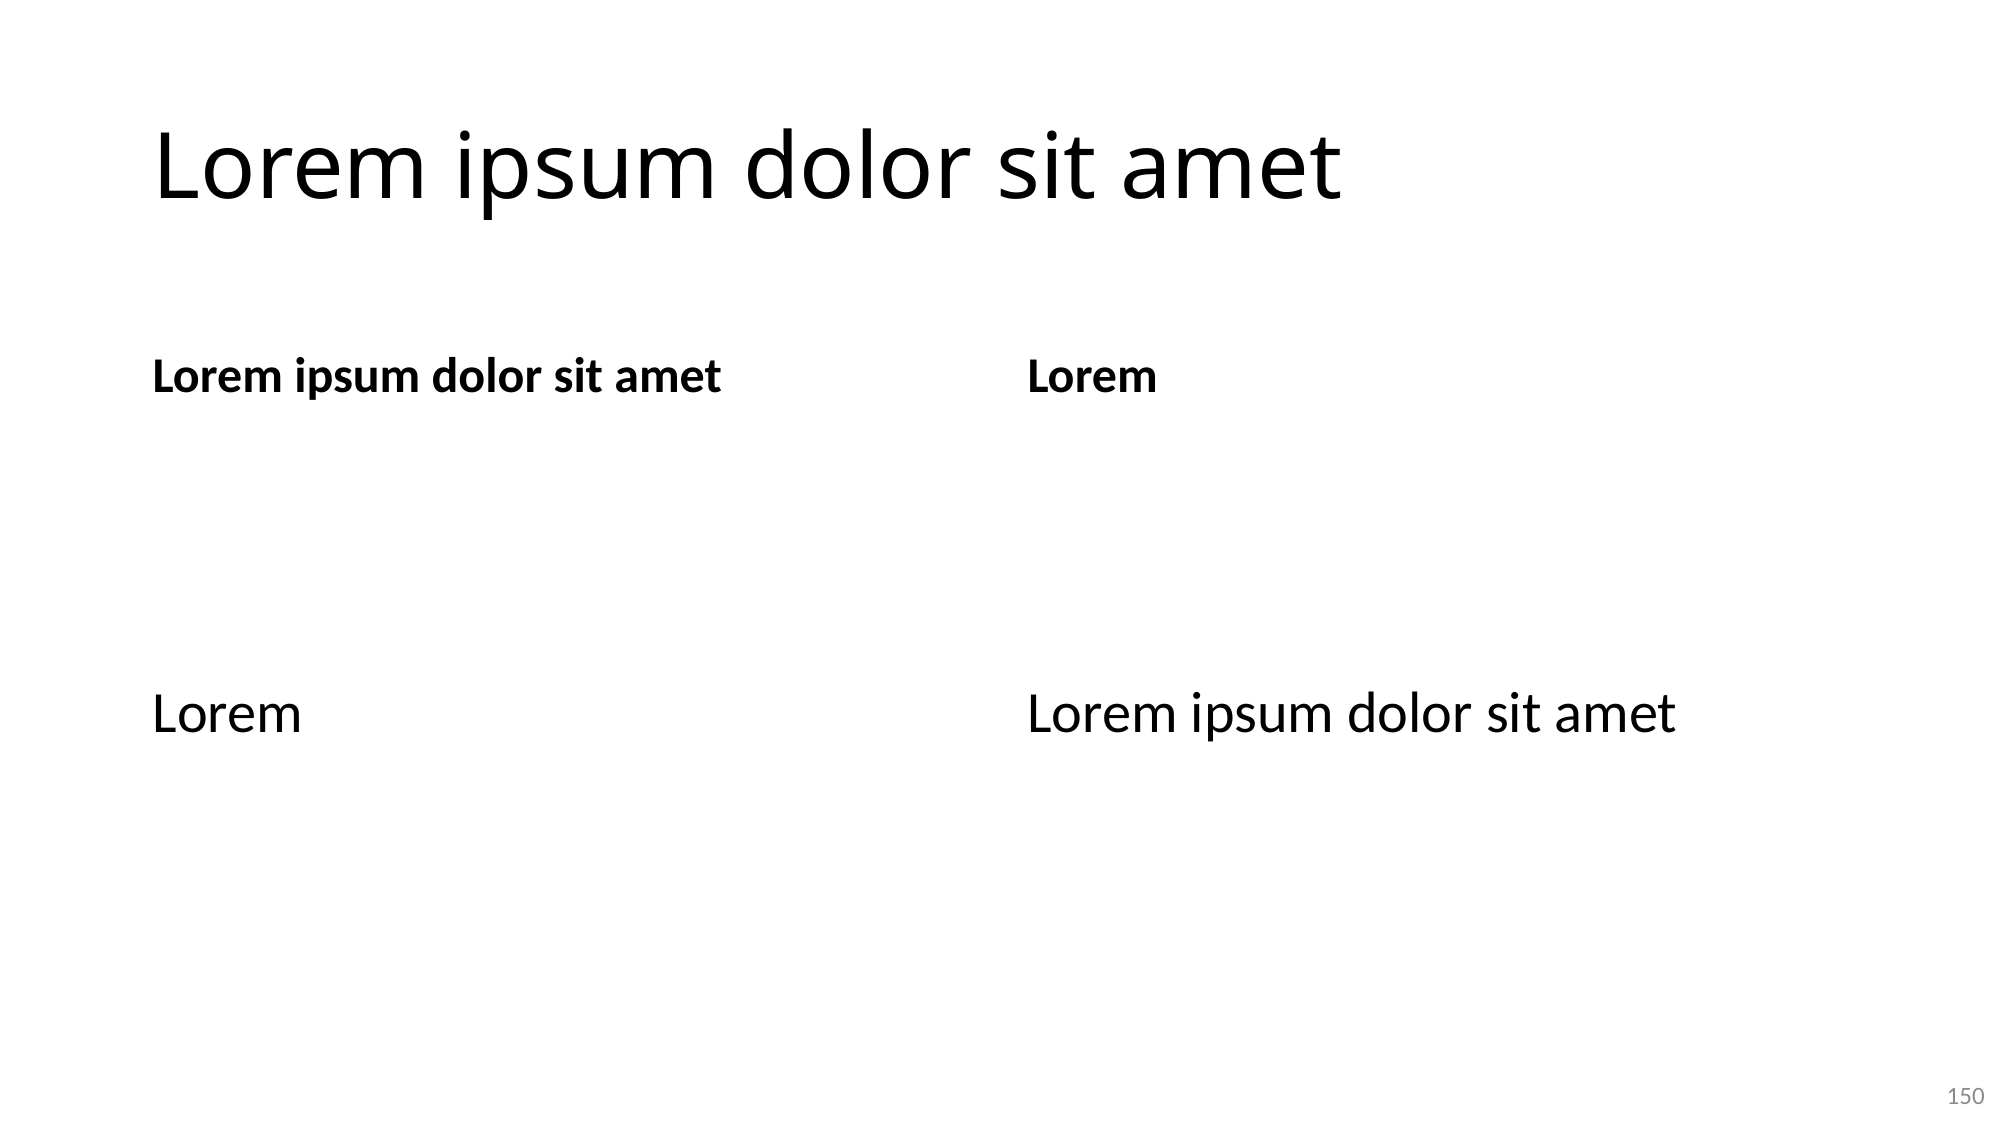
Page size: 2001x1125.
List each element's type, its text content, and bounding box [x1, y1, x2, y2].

title Lorem ipsum dolor sit amet [137, 59, 1863, 278]
list Lorem [1012, 275, 1863, 410]
list Lorem ipsum dolor sit amet [1012, 410, 1863, 1016]
list Lorem ipsum dolor sit amet [137, 275, 984, 410]
slide_number 150 [1902, 1065, 2000, 1125]
list Lorem [137, 410, 984, 1016]
